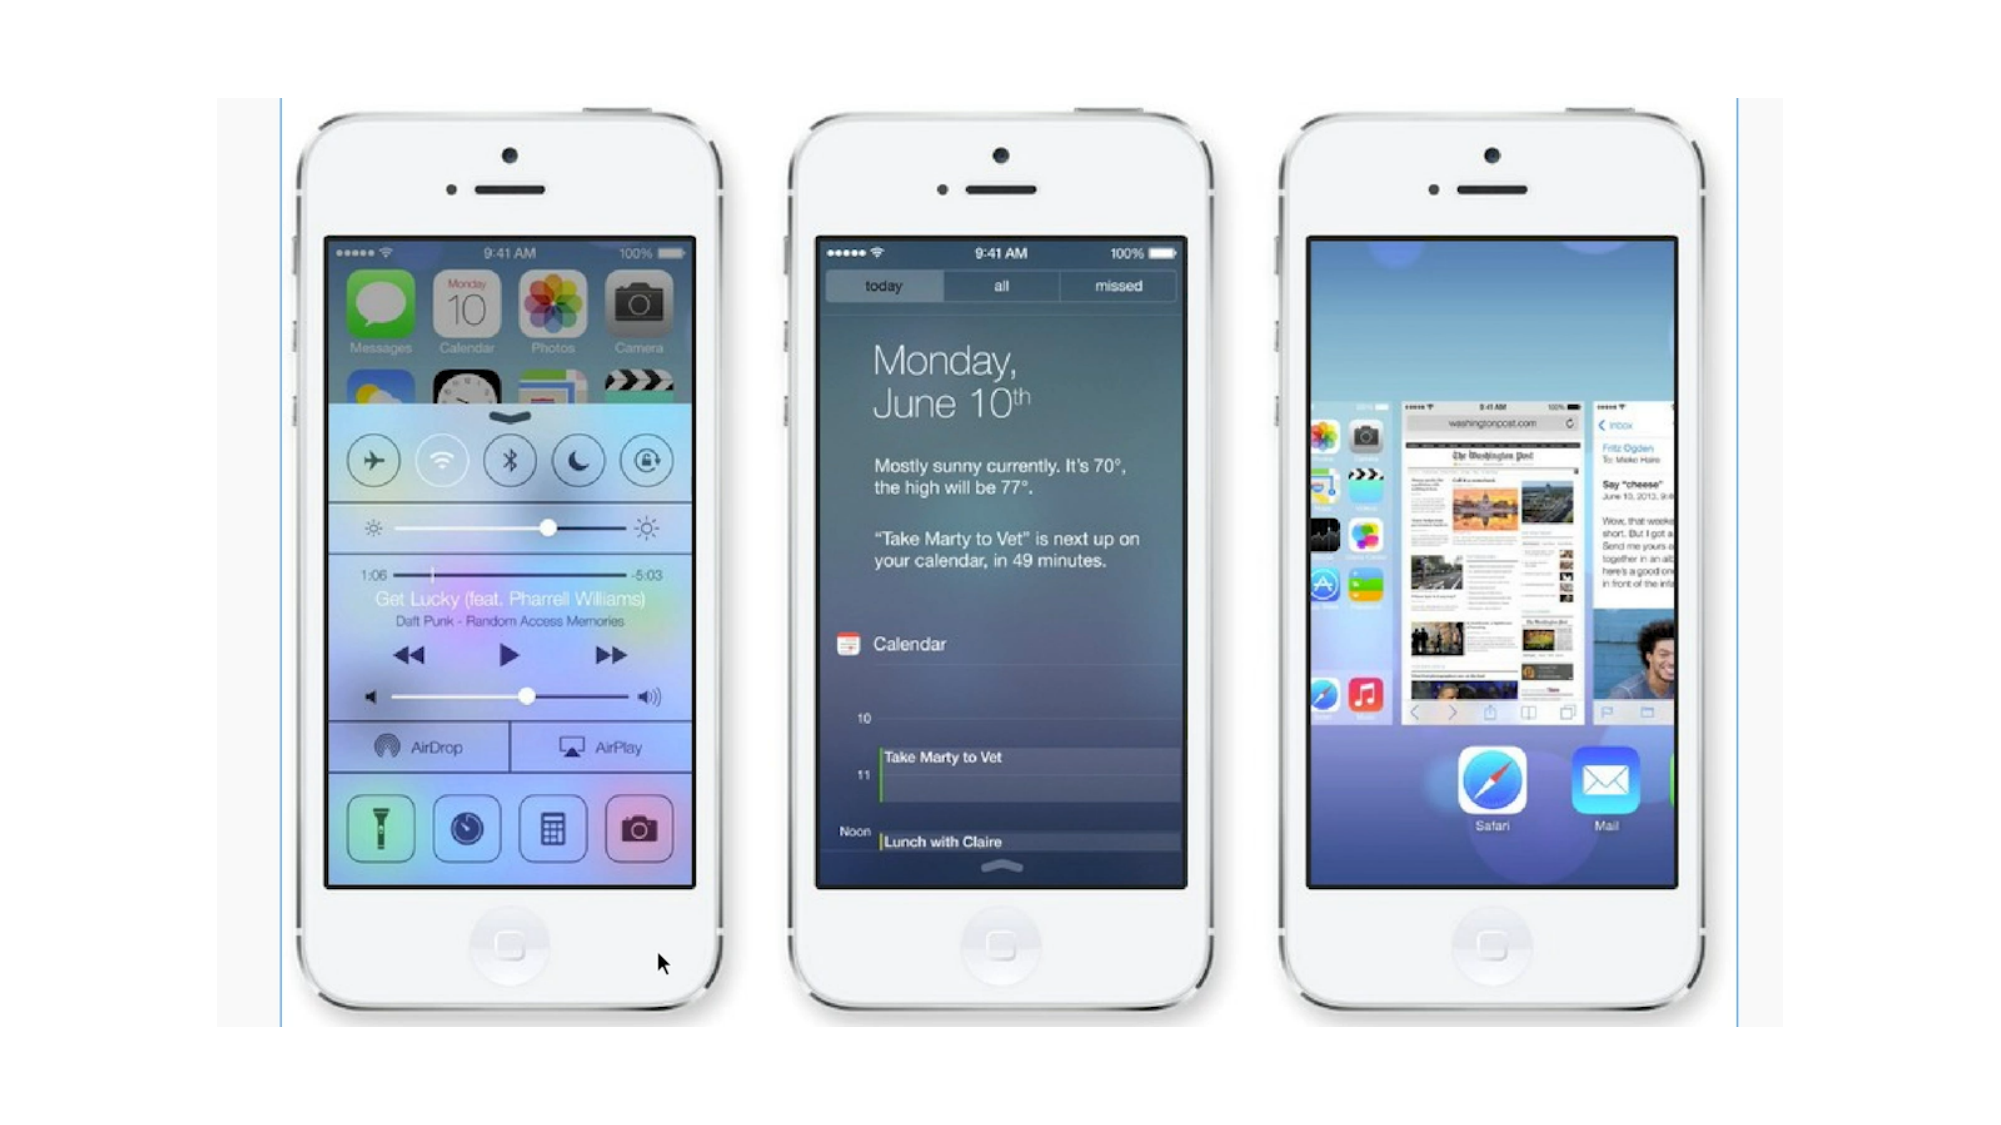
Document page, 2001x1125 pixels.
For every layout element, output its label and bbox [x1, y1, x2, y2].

picture [217, 98, 1783, 1027]
